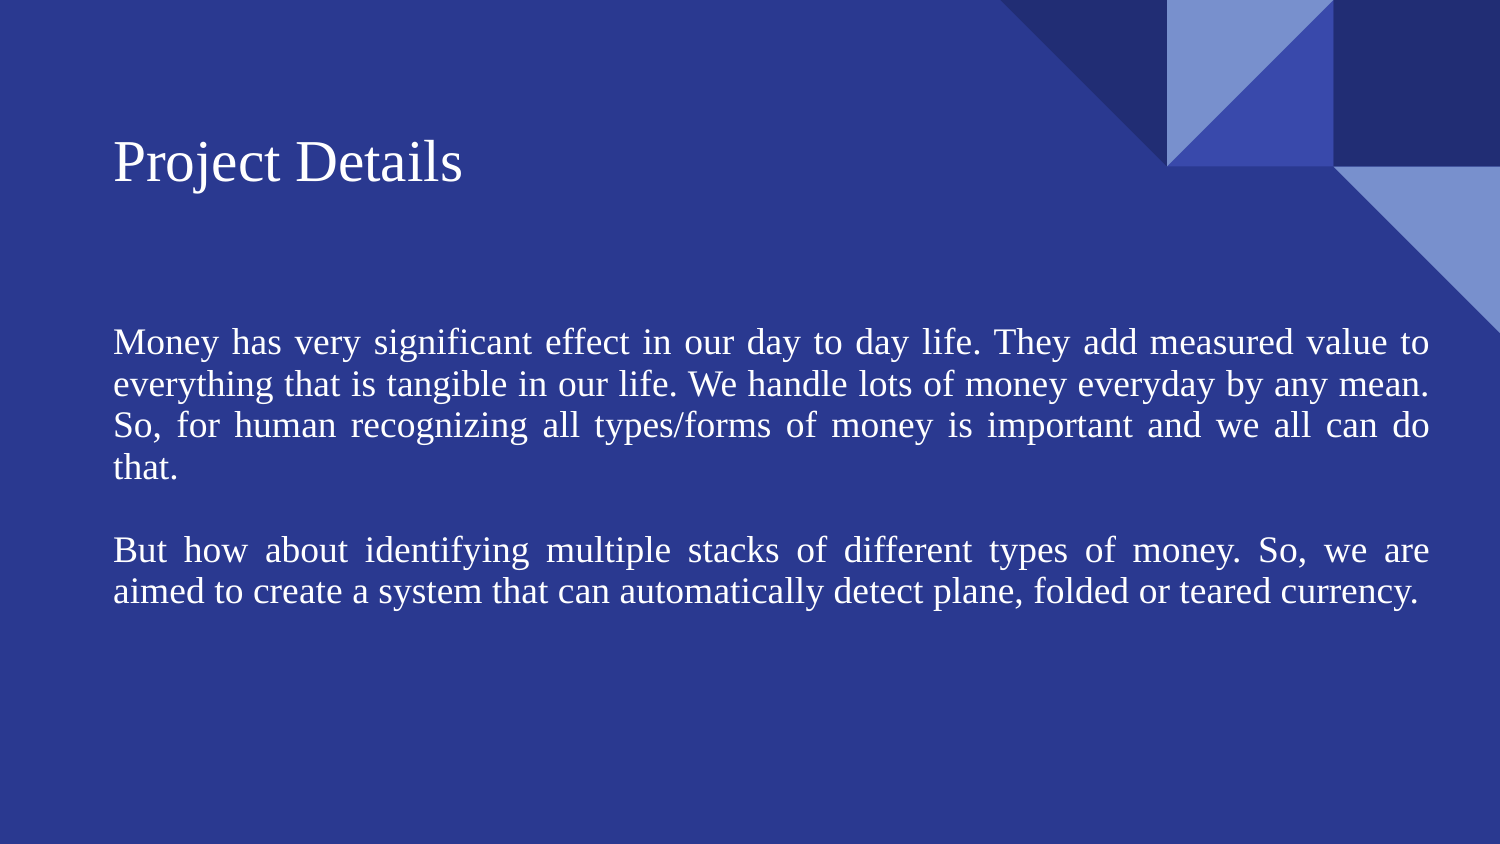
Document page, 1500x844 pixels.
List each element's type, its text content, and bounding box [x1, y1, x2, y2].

title Project Details [98, 101, 1447, 210]
subtitle Money has very significant effect in our day to day life. They add measured value to everything that is tangible in our life. We handle lots of money everyday by any mean. So, for human recognizing all types/forms of money is important and we all can do that. But how about identifying multiple stacks of different types of money. So, we are aimed to create a system that can automatically detect plane, folded or teared currency. [98, 306, 1447, 760]
